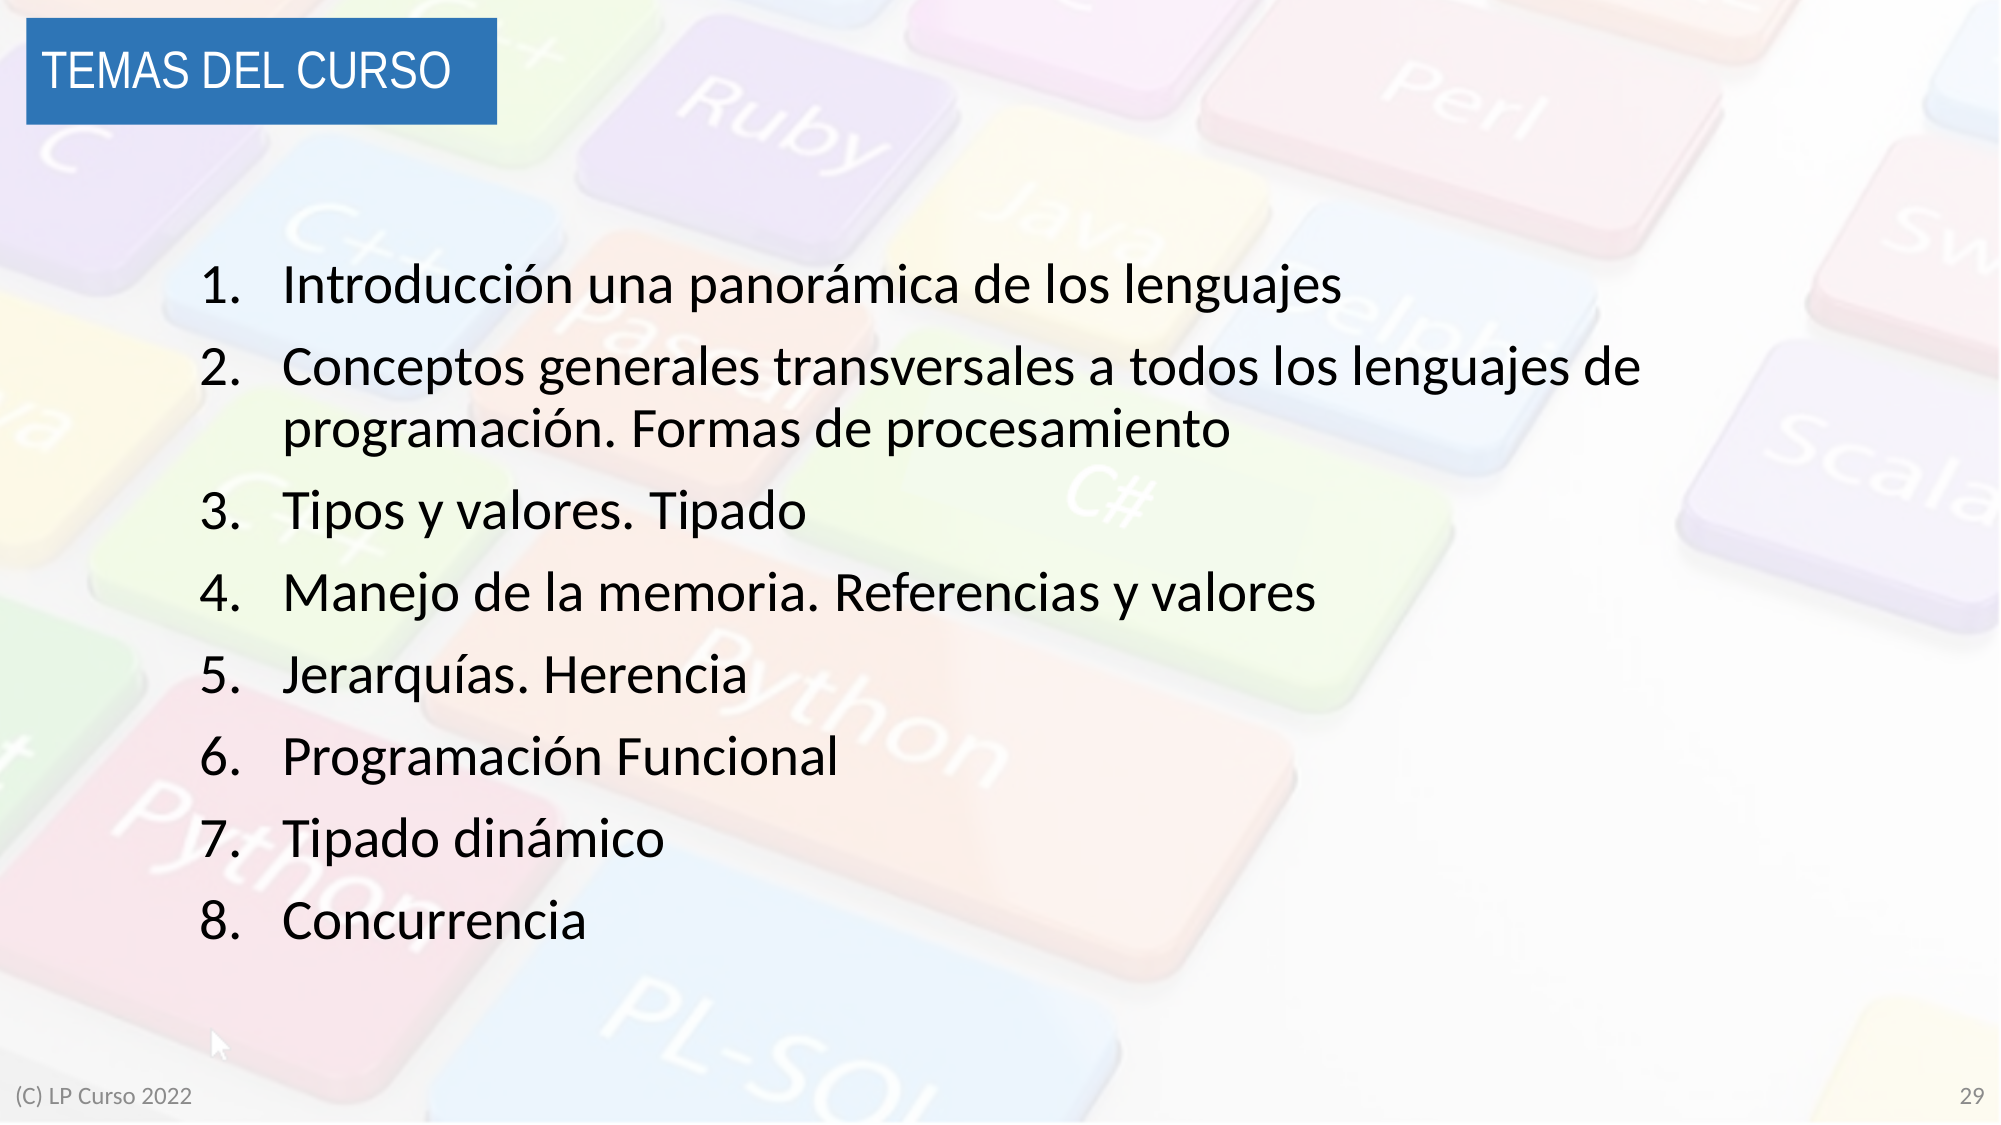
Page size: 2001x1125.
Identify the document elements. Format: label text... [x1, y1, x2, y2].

slide_number 29 [1550, 1065, 2000, 1125]
footer (C) LP Curso 2022 [0, 1065, 675, 1125]
title Temas del curso [26, 17, 498, 125]
list Introducción una panorámica de los lenguajes Conceptos generales transversales a todos los lenguajes de programación. Formas de procesamiento Tipos y valores. Tipado Manejo de la memoria. Referencias y valores Jerarquías. Herencia Programación Funcional Tipado dinámico Concurrencia [184, 247, 1682, 961]
